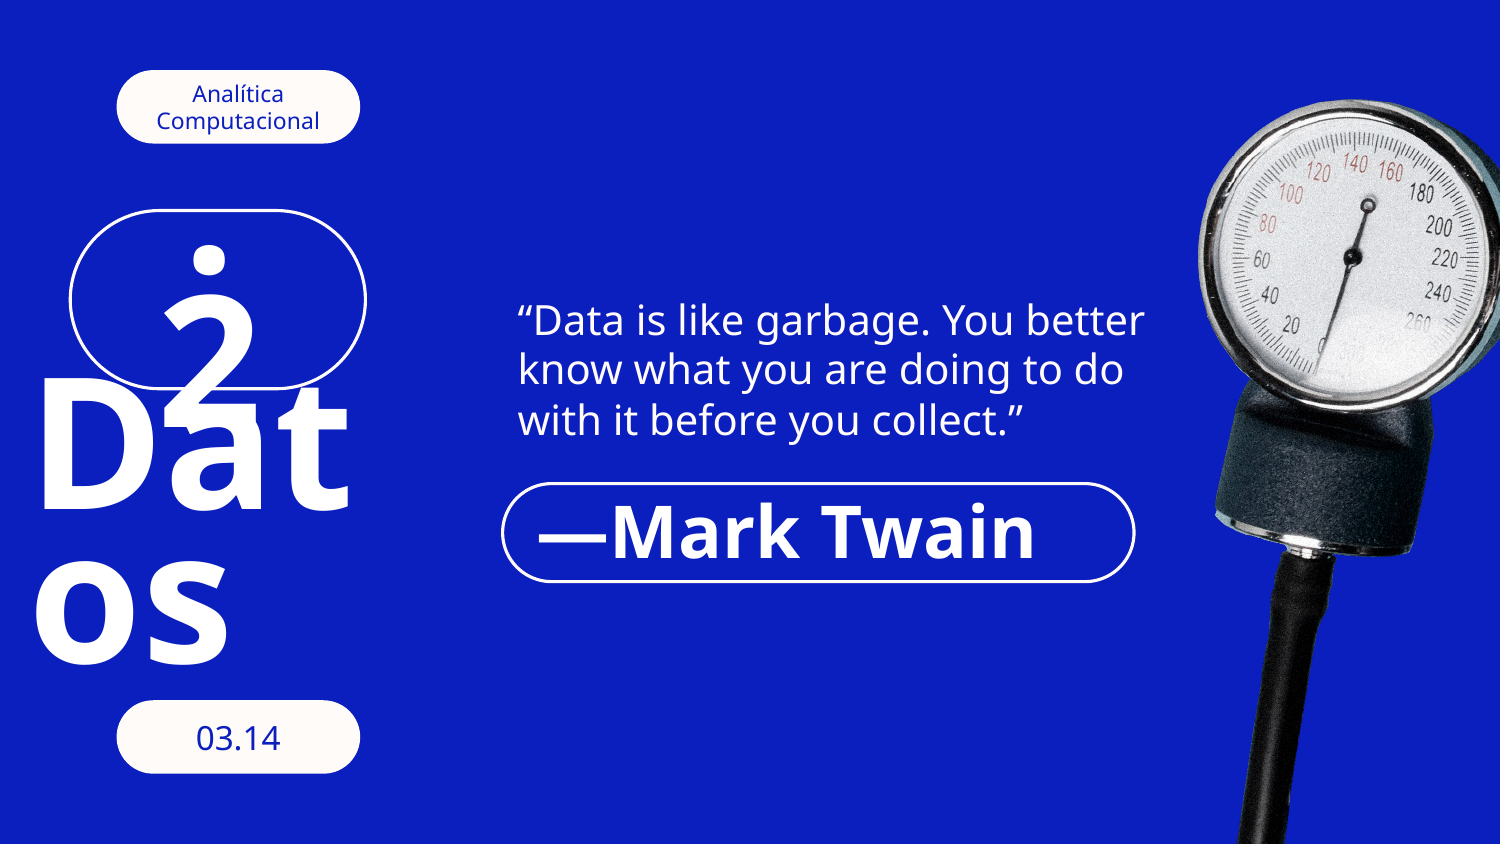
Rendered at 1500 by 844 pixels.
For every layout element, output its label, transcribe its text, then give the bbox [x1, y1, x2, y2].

title —Mark Twain [494, 500, 589, 581]
text_box Datos [13, 462, 463, 619]
text_box [515, 483, 589, 500]
text_box .2 [116, 264, 303, 345]
picture [594, 0, 1500, 844]
text_box 03.14 [118, 701, 359, 773]
subtitle “Data is like garbage. You better know what you are doing to do with it before you collect.” [502, 230, 1166, 459]
text_box Analítica Computacional [118, 71, 359, 142]
text_box [70, 210, 366, 389]
